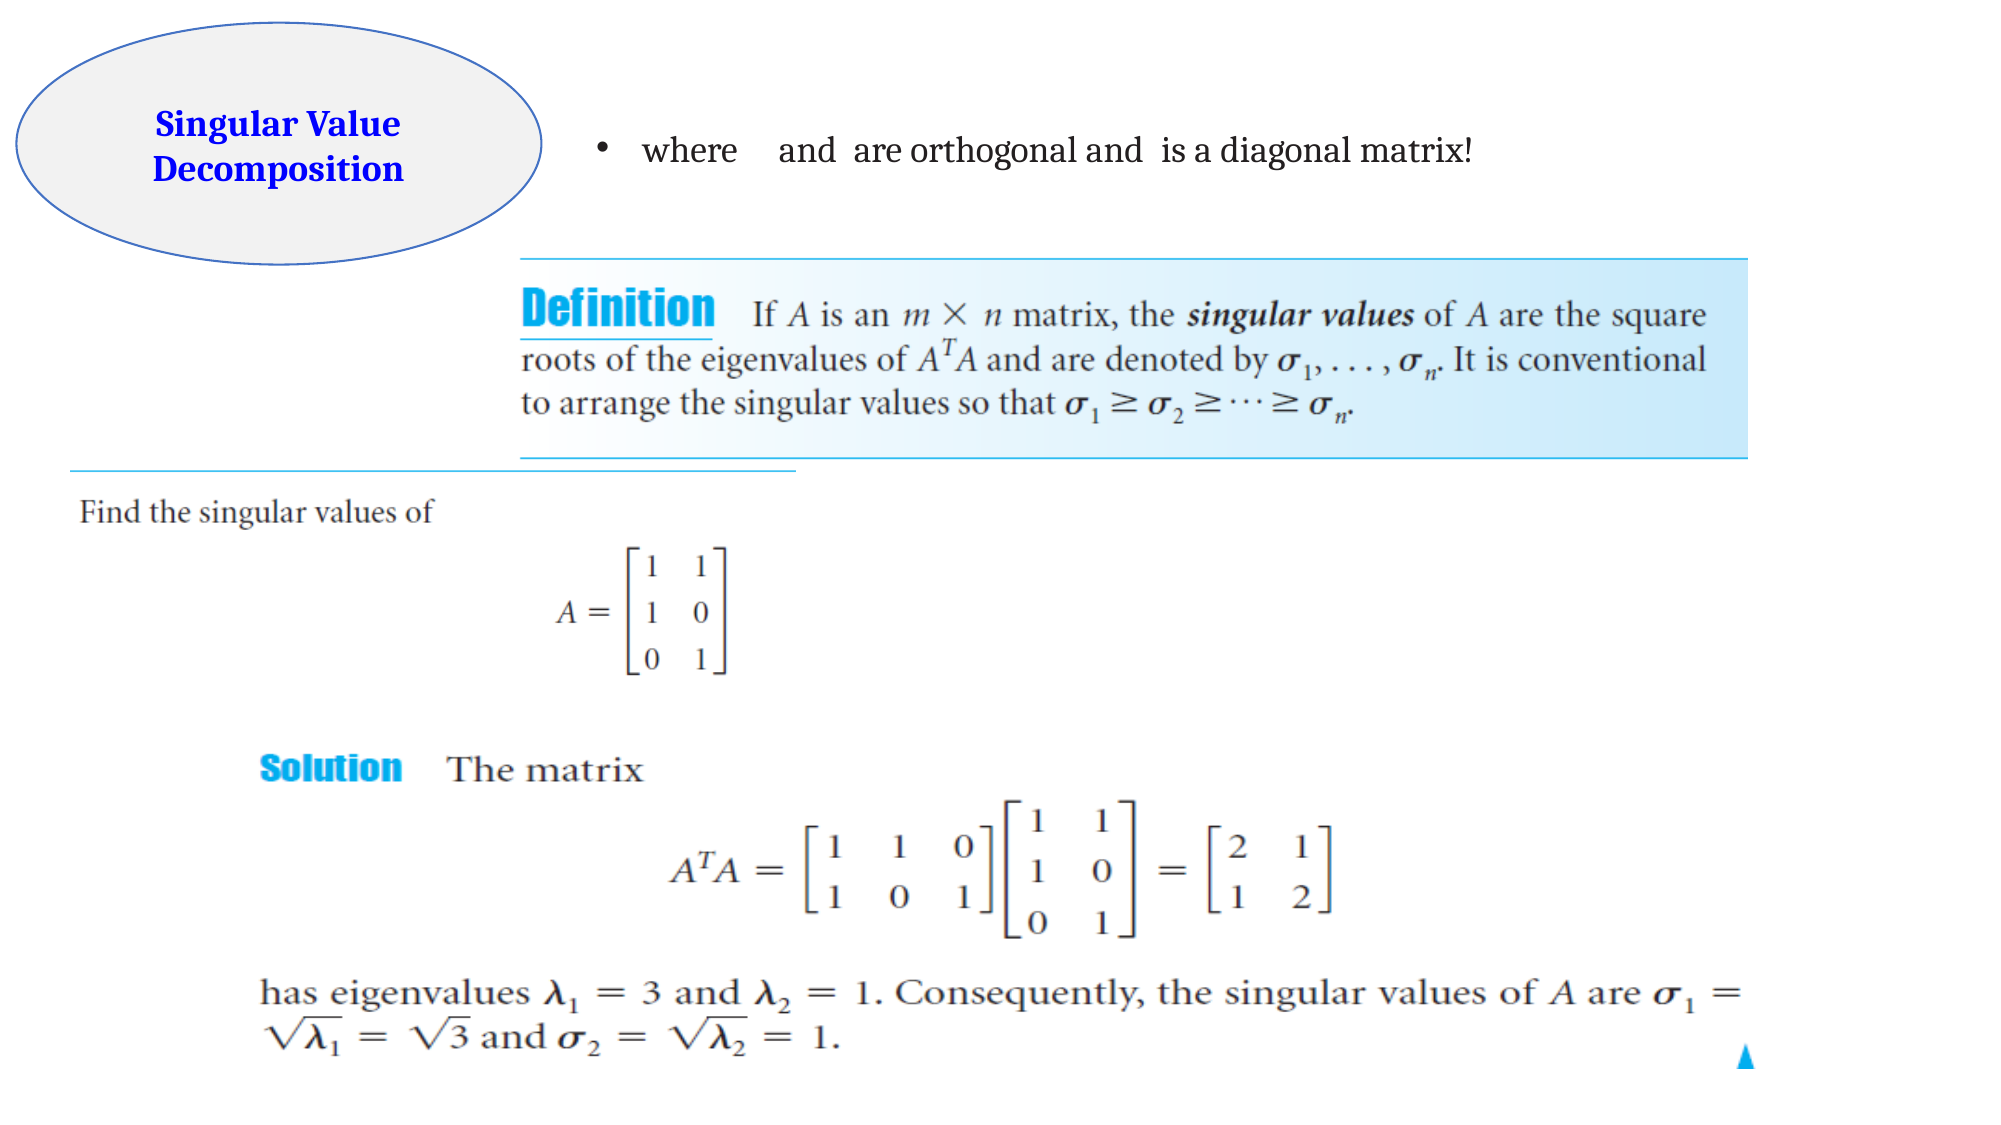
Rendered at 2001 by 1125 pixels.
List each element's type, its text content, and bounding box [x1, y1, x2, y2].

text_box Singular Value Decomposition [15, 21, 543, 266]
picture [70, 243, 1748, 687]
picture [246, 739, 1802, 1069]
